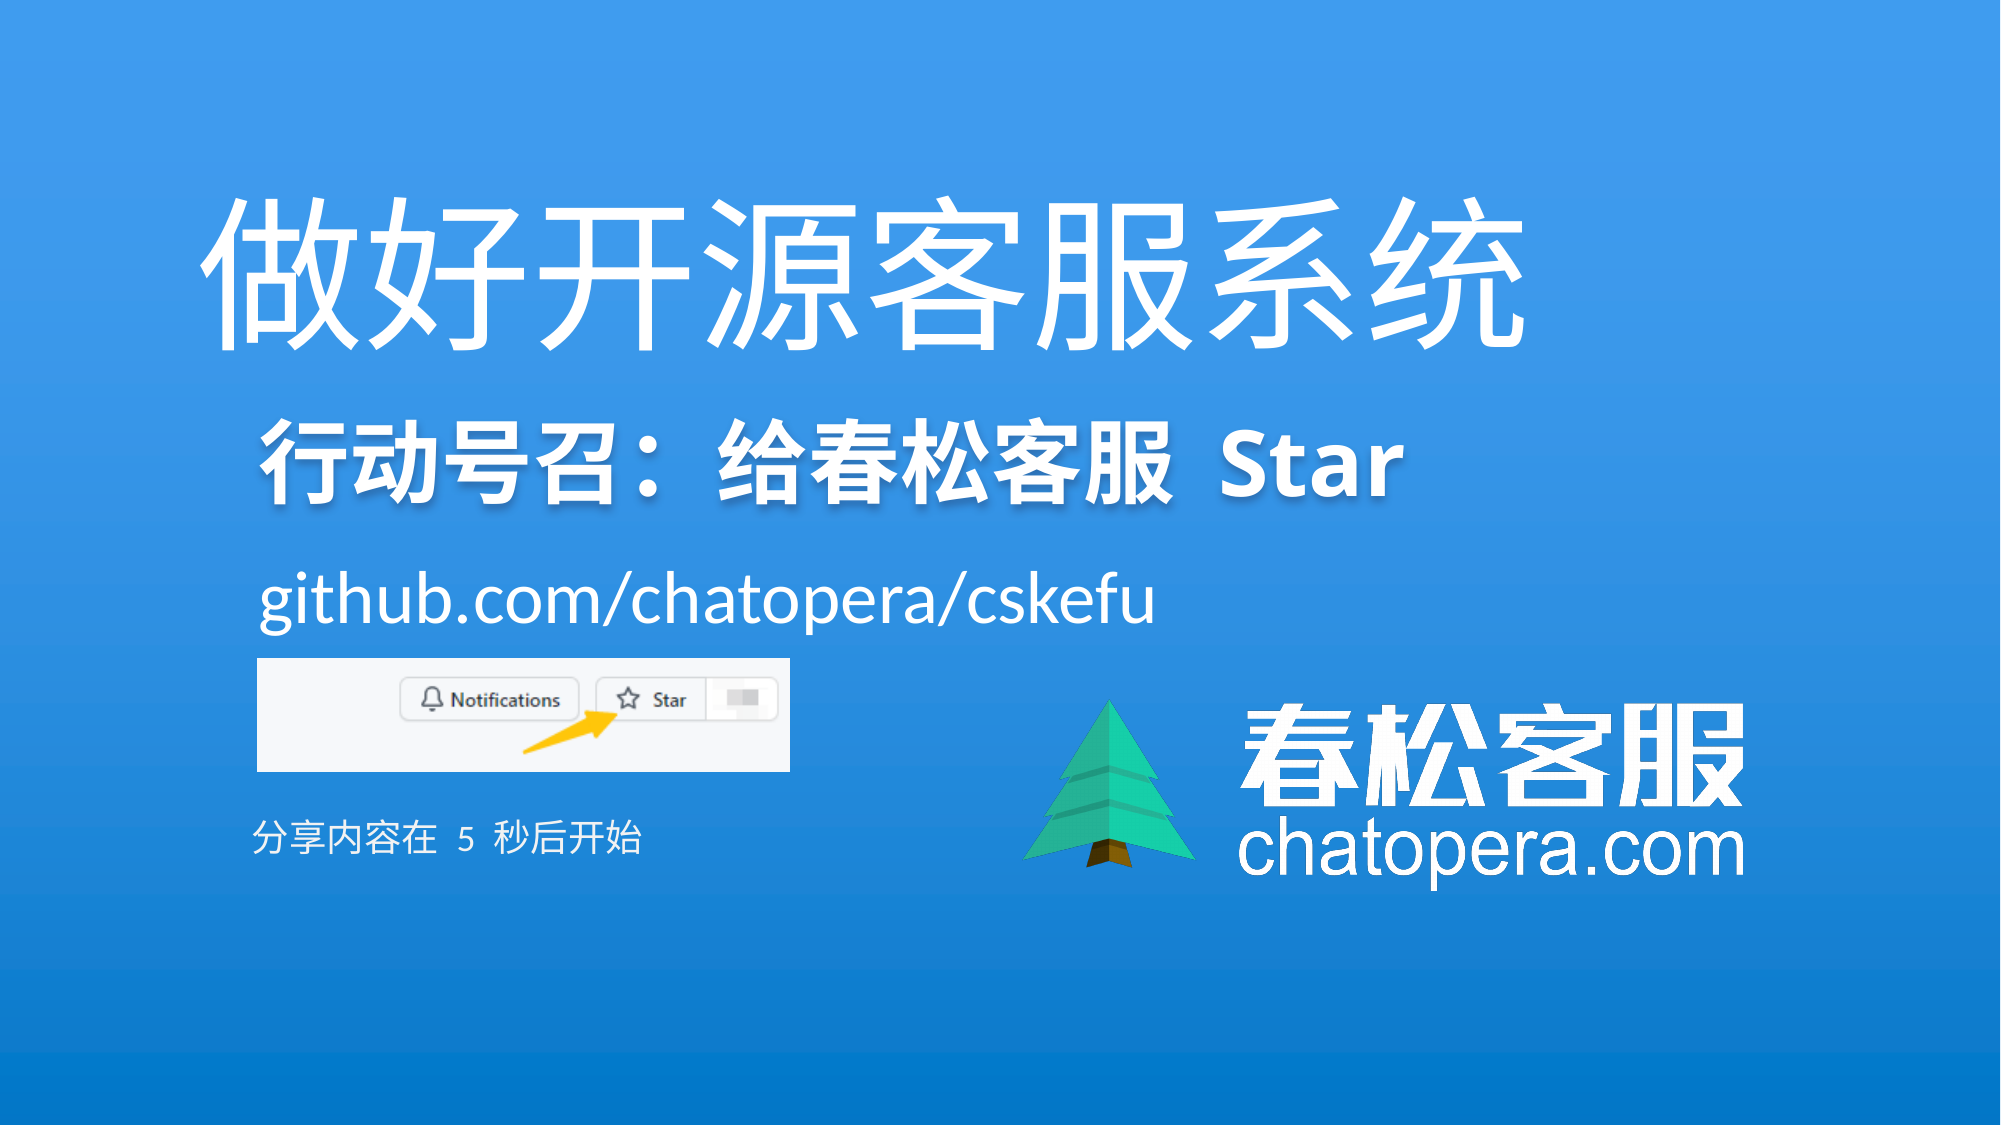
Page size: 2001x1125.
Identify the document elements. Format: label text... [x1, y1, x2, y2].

picture [1022, 699, 1743, 891]
picture [257, 658, 790, 772]
text_box 分享内容在 5 秒后开始 [236, 806, 658, 867]
text_box 行动号召：给春松客服 Star [243, 397, 1627, 523]
text_box github.com/chatopera/cskefu [243, 541, 1244, 647]
text_box 做好开源客服系统 [183, 163, 1547, 379]
